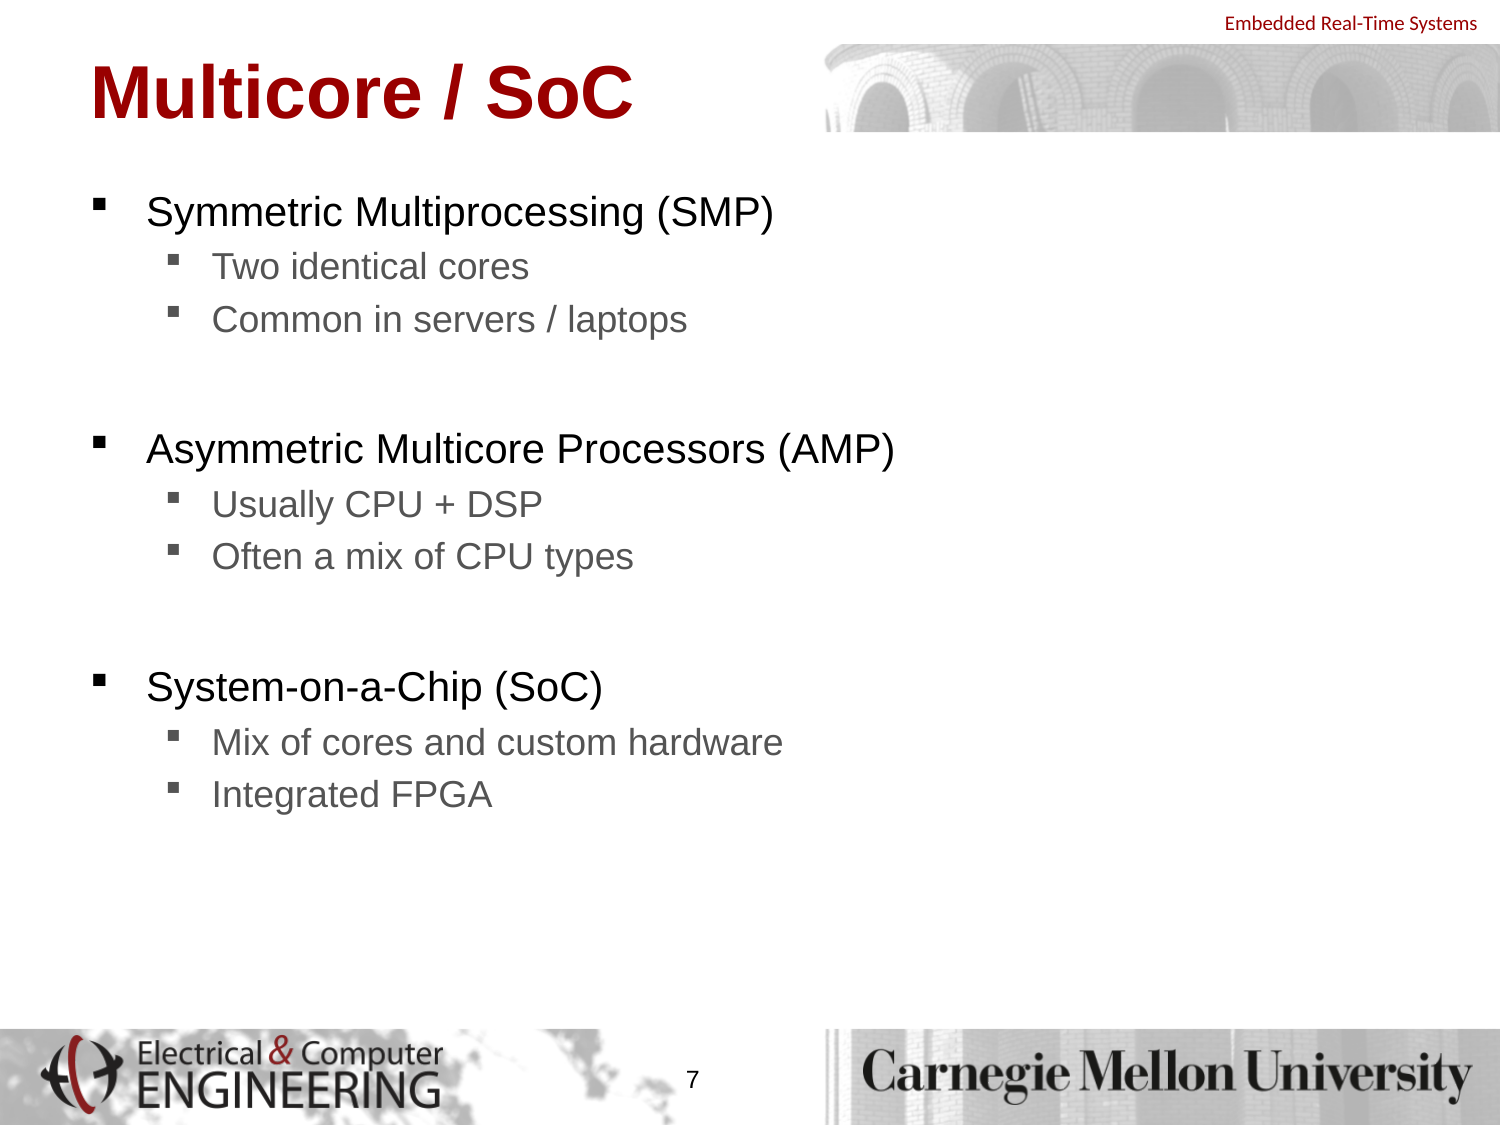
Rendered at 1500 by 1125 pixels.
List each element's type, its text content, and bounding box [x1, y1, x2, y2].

slide_number 7 [364, 1048, 715, 1109]
title Multicore / SoC [75, 45, 1425, 133]
list Symmetric Multiprocessing (SMP) Two identical cores Common in servers / laptops Asymmetric Multicore Processors (AMP) Usually CPU + DSP Often a mix of CPU types System-on-a-Chip (SoC) Mix of cores and custom hardware Integrated FPGA [75, 177, 1425, 1005]
picture [664, 43, 1500, 133]
picture [0, 1028, 1500, 1125]
